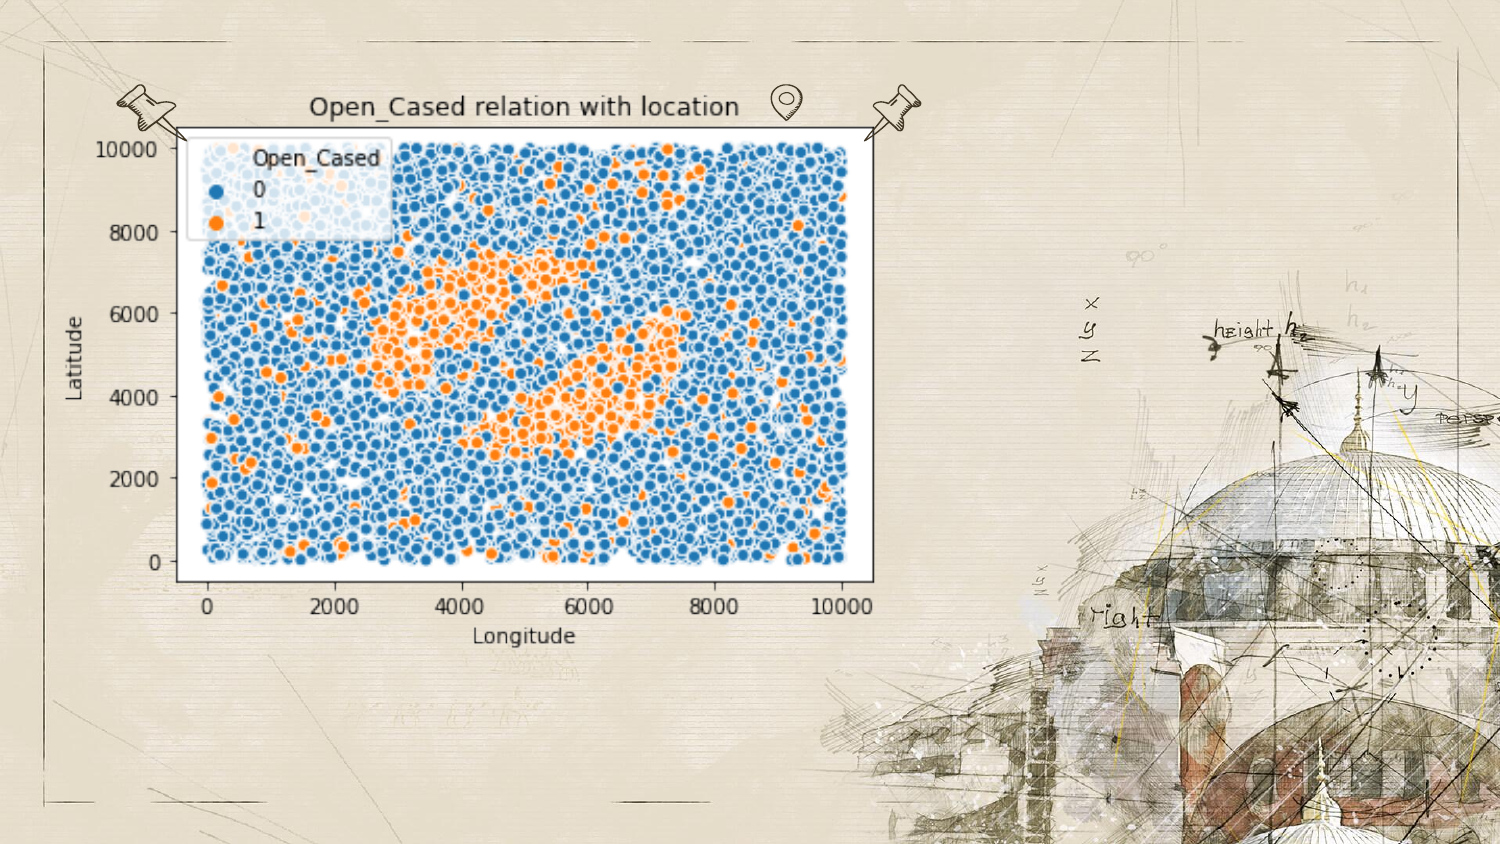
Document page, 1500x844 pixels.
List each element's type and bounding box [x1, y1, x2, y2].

picture [0, 0, 1500, 844]
text_box [901, 84, 922, 131]
